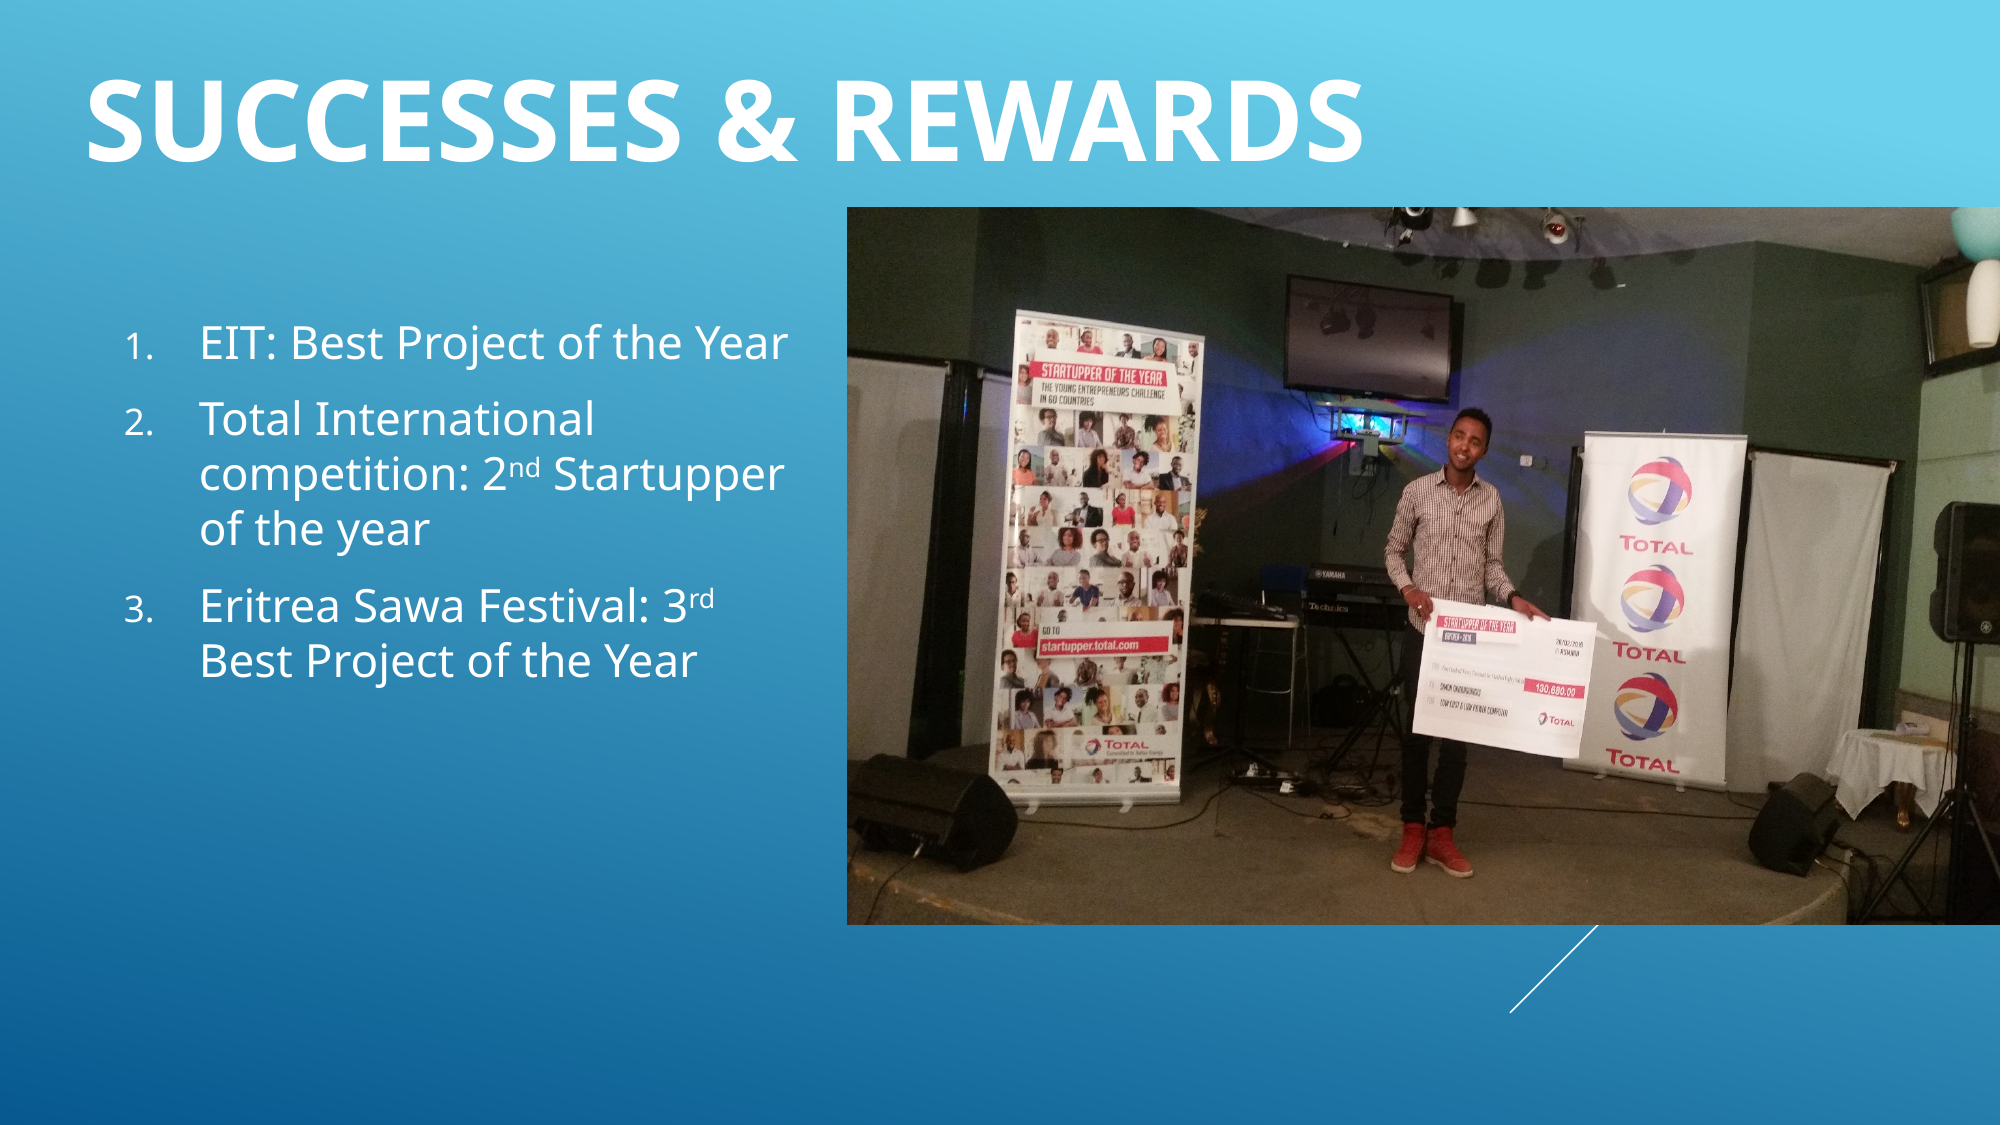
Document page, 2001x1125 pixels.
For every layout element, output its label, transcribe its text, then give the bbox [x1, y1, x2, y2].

text_box EIT: Best Project of the Year Total International competition: 2nd Startupper of the year Eritrea Sawa Festival: 3rd Best Project of the Year [108, 207, 809, 793]
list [846, 206, 2000, 925]
title Successes & rewards [69, 12, 1513, 220]
